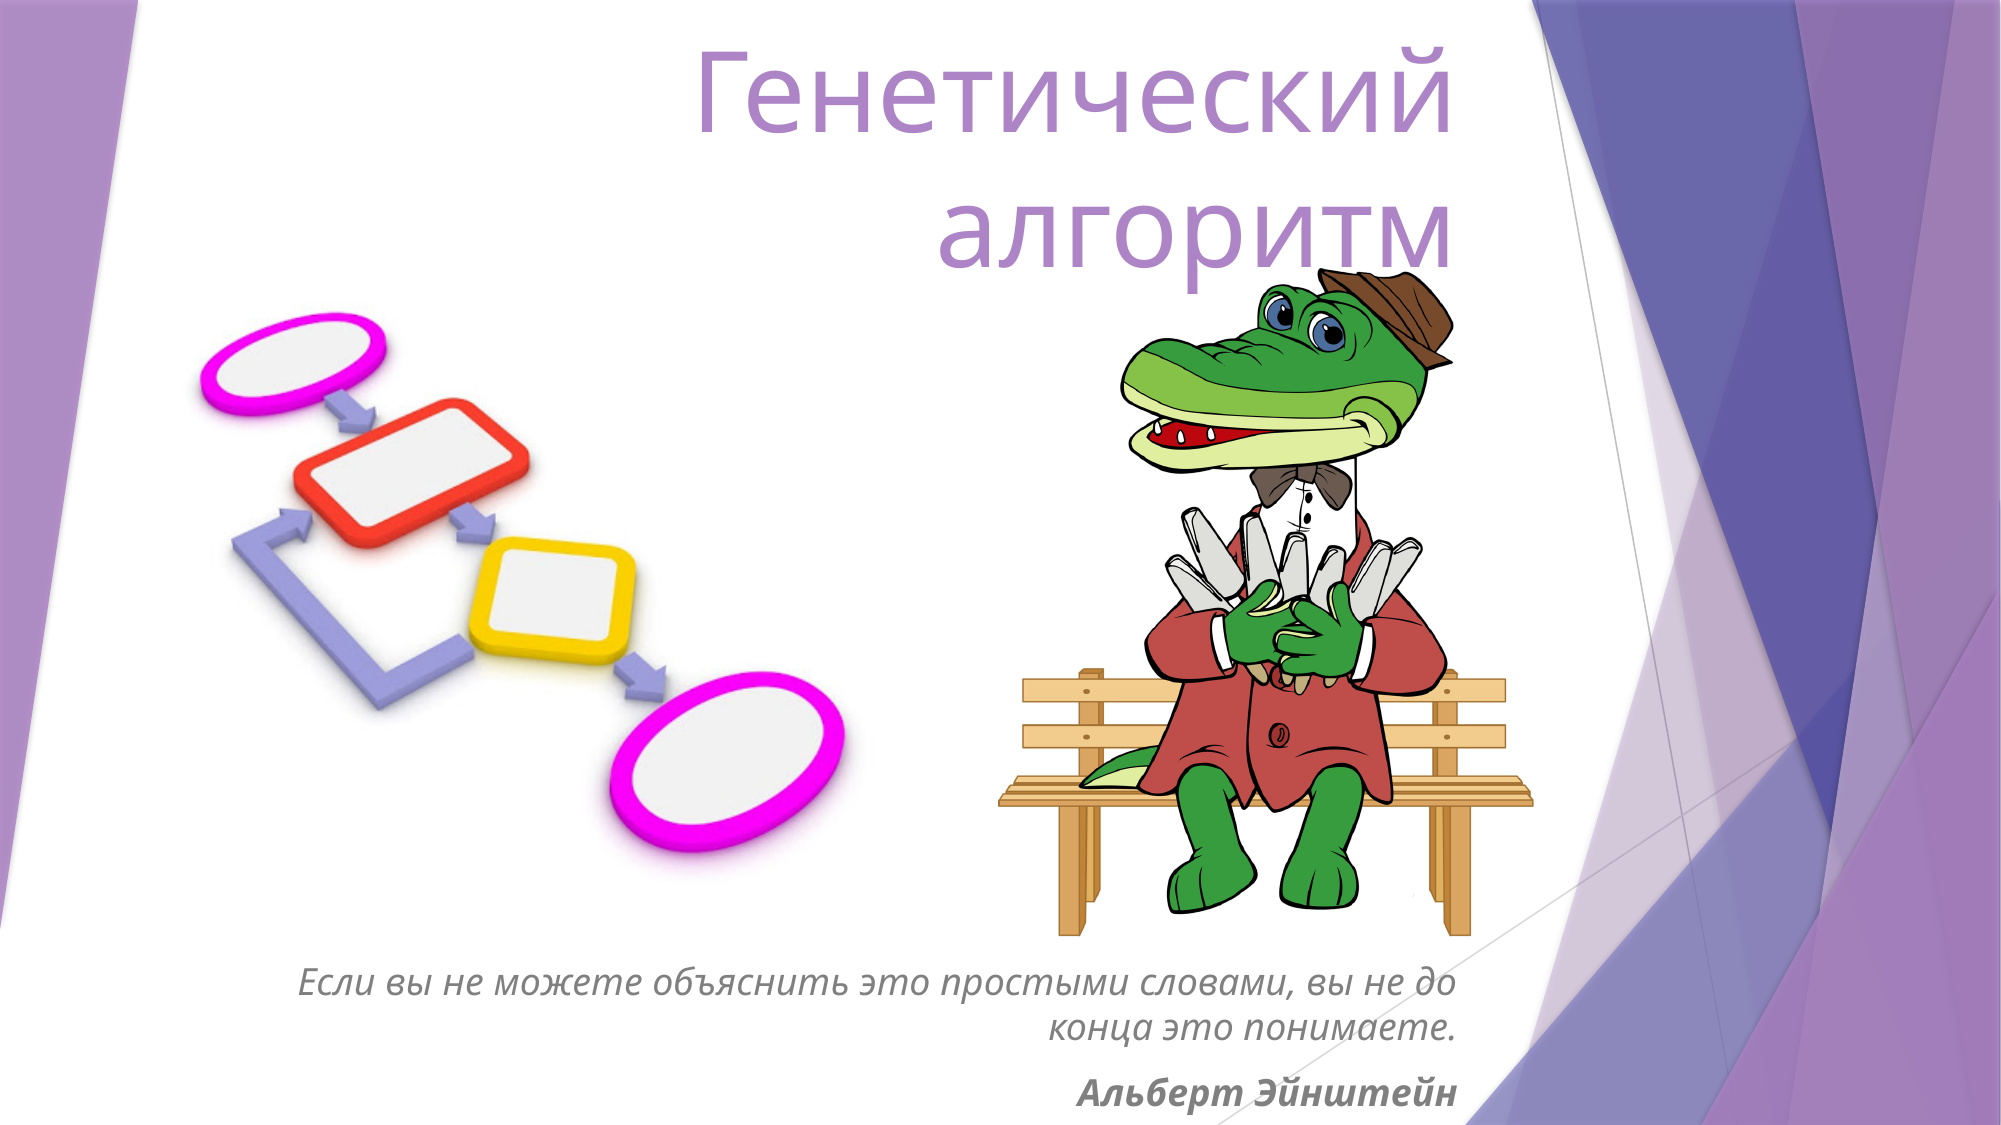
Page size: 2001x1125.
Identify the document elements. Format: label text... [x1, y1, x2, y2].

title Генетический алгоритм [198, 27, 1473, 298]
picture [998, 267, 1587, 939]
picture [111, 267, 913, 920]
subtitle Если вы не можете объяснить это простыми словами, вы не до конца это понимаете. Альберт Эйнштейн [198, 950, 1473, 1125]
